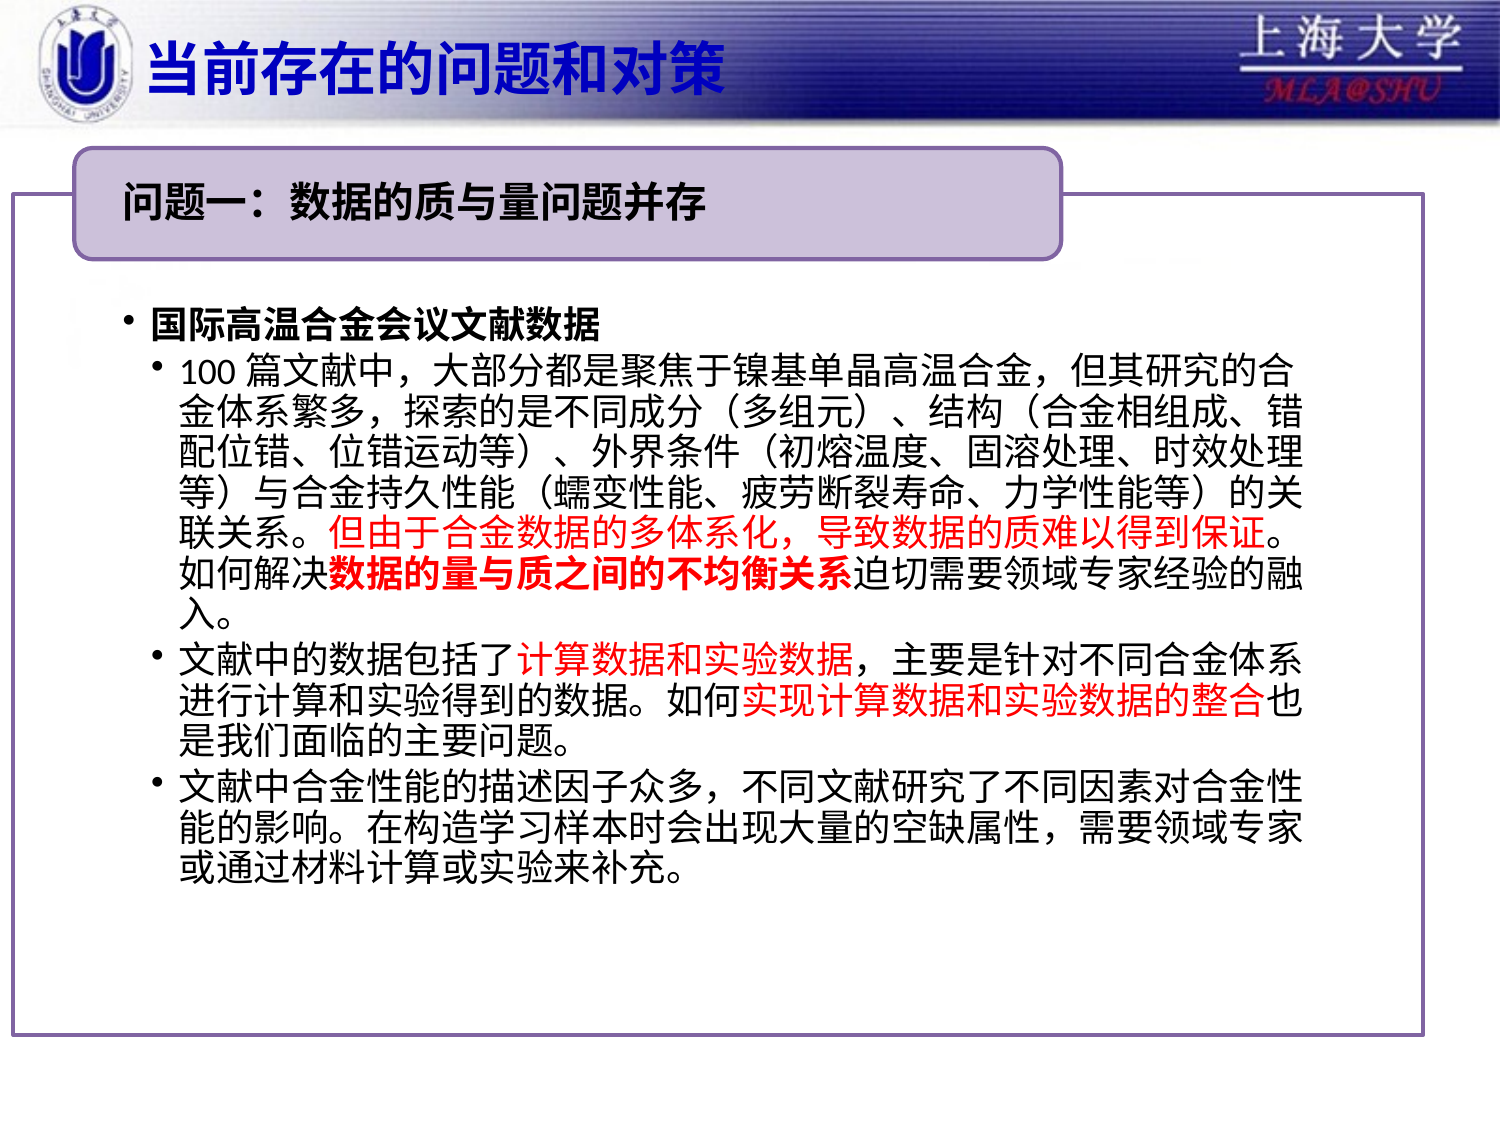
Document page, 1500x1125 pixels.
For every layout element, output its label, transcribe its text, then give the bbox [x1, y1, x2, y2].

title 当前存在的问题和对策 [128, 2, 1479, 133]
picture [0, 0, 1500, 1125]
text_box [13, 90, 1424, 1036]
